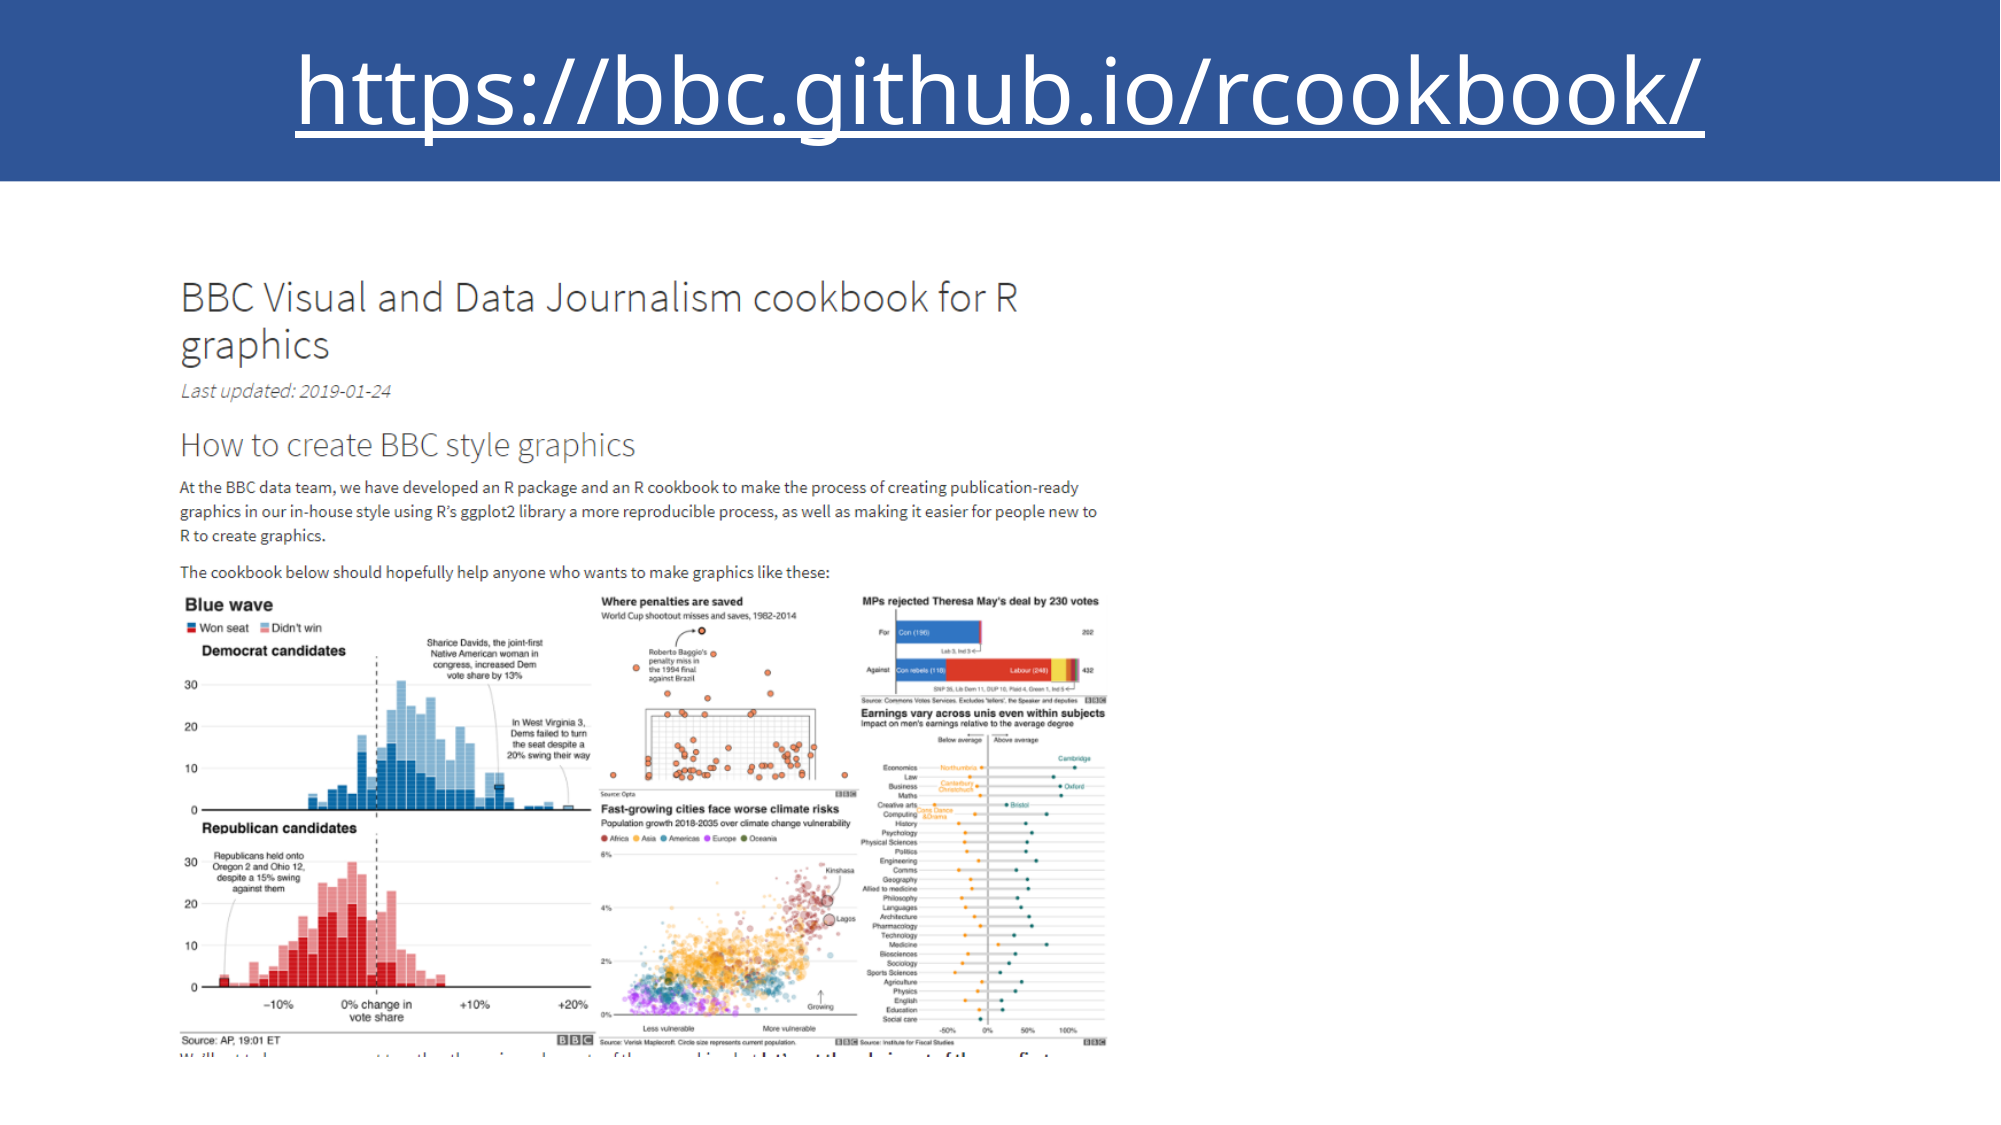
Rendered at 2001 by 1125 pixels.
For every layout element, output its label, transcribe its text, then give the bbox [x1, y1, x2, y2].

picture [158, 268, 1143, 1057]
title https://bbc.github.io/rcookbook/ [0, 0, 2000, 182]
